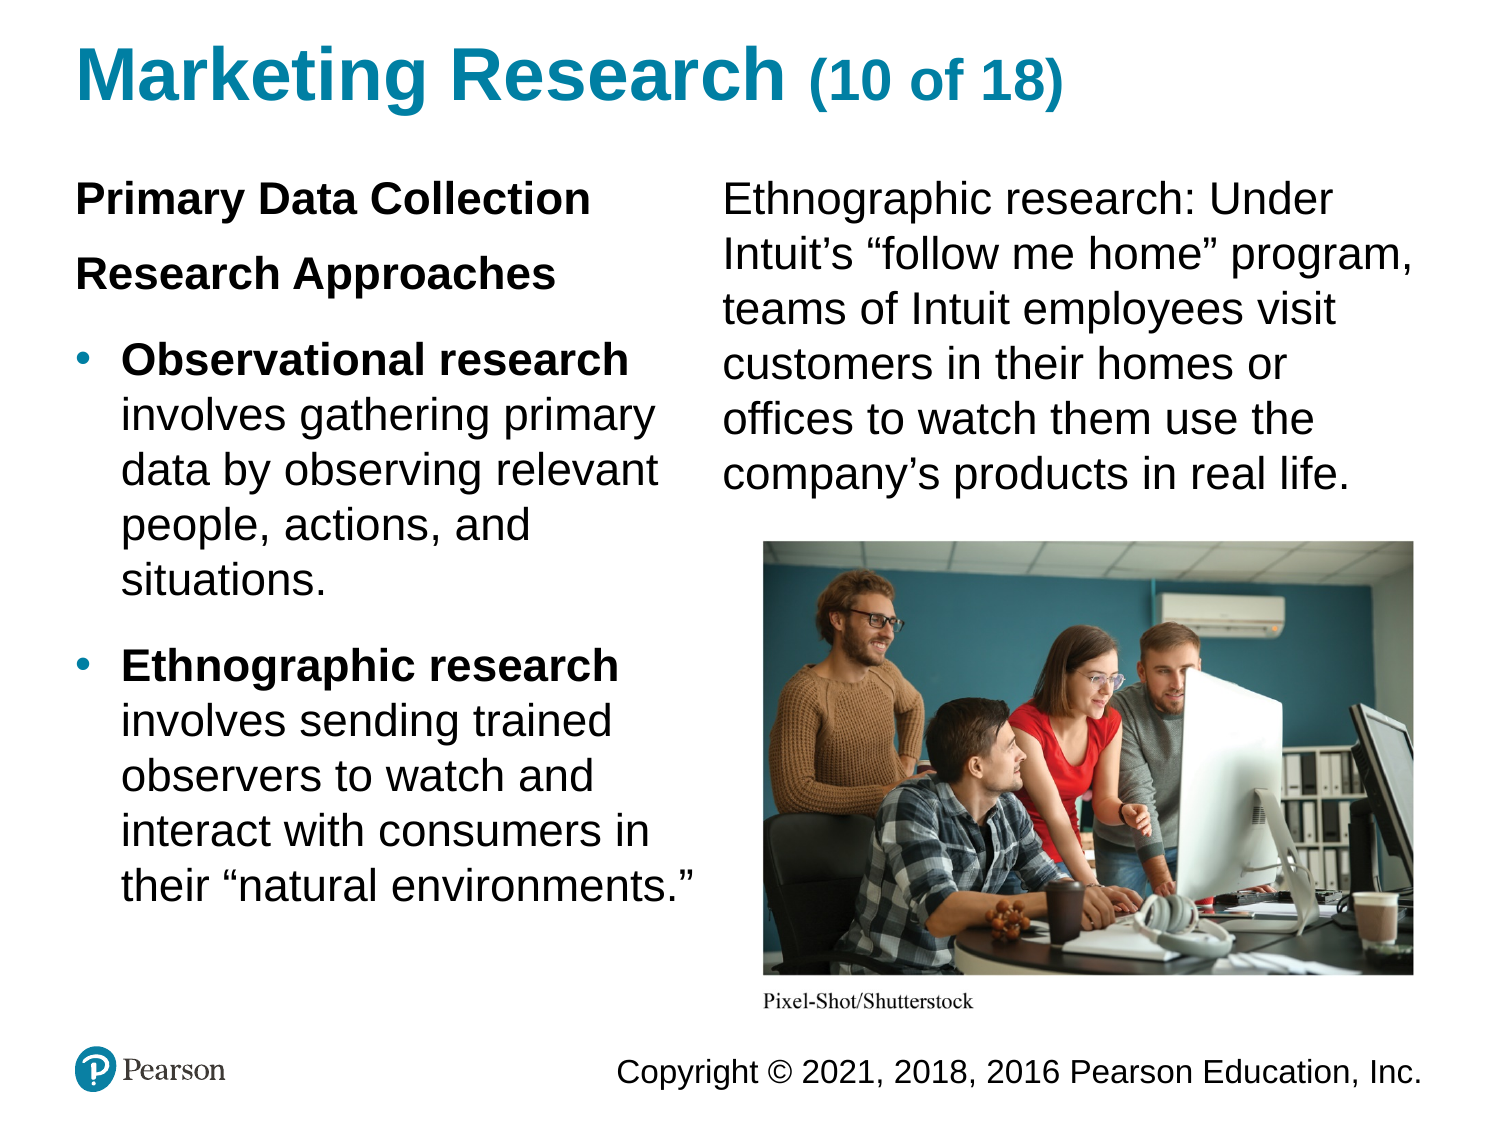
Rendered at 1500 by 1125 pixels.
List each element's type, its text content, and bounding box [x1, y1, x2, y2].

list Research Approaches Observational research involves gathering primary data by observing relevant people, actions, and situations. Ethnographic research involves sending trained observers to watch and interact with consumers in their “natural environments.” [75, 243, 708, 916]
picture [762, 540, 1414, 1009]
list Primary Data Collection [75, 168, 717, 807]
title Marketing Research (10 of 18) [75, 31, 1425, 116]
list Ethnographic research: Under Intuit’s “follow me home” program, teams of Intuit employees visit customers in their homes or offices to watch them use the company’s products in real life. [722, 168, 1425, 507]
